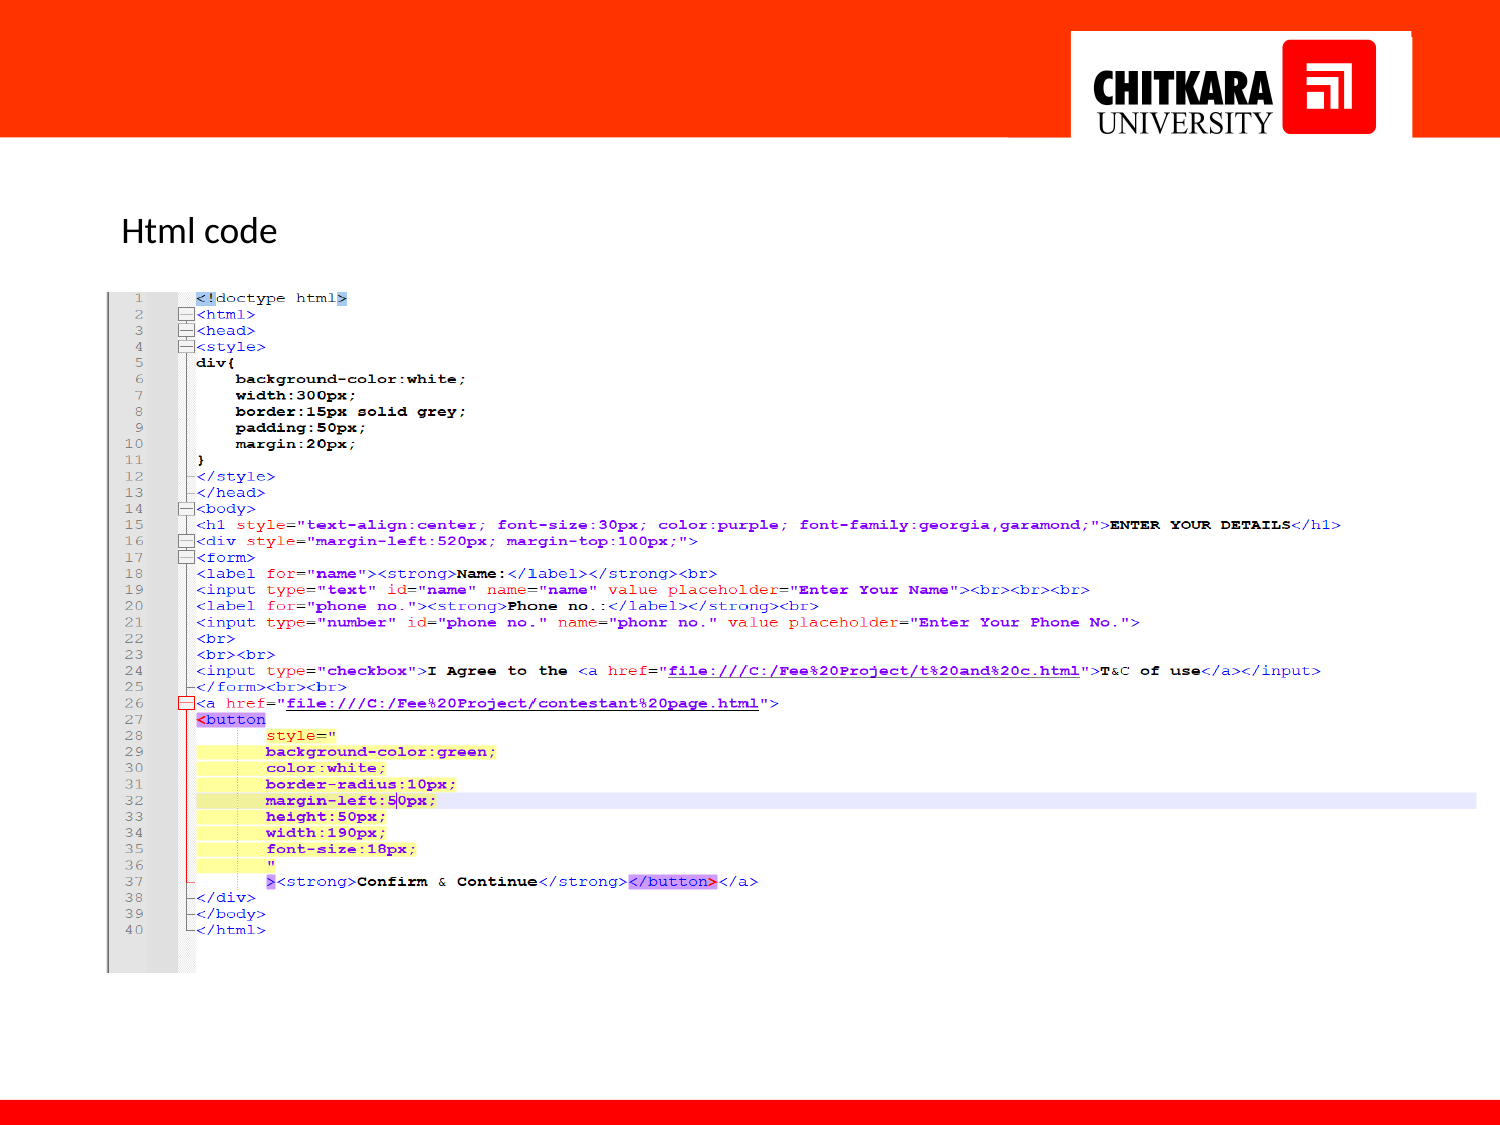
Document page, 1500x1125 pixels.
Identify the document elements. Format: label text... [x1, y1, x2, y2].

picture [1074, 37, 1391, 138]
picture [105, 292, 1477, 973]
text_box Html code [106, 199, 293, 259]
